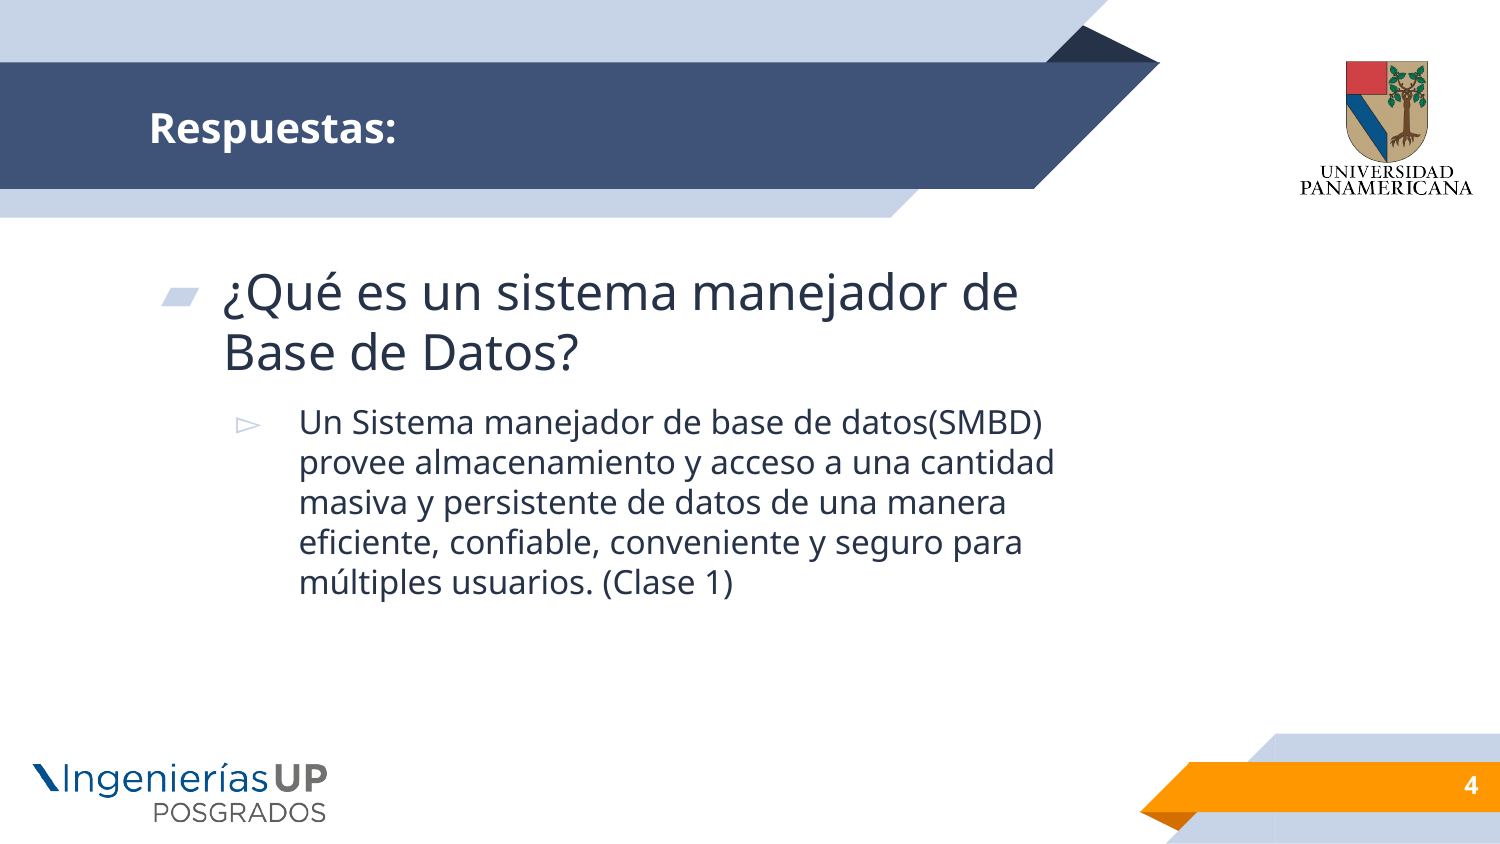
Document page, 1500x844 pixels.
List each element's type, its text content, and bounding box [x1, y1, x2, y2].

title Respuestas: [133, 64, 1035, 190]
picture [1286, 44, 1490, 210]
picture [15, 737, 344, 844]
slide_number 4 [1249, 760, 1494, 813]
list ¿Qué es un sistema manejador de Base de Datos? Un Sistema manejador de base de datos(SMBD) provee almacenamiento y acceso a una cantidad masiva y persistente de datos de una manera eficiente, confiable, conveniente y seguro para múltiples usuarios. (Clase 1) [133, 217, 1140, 734]
